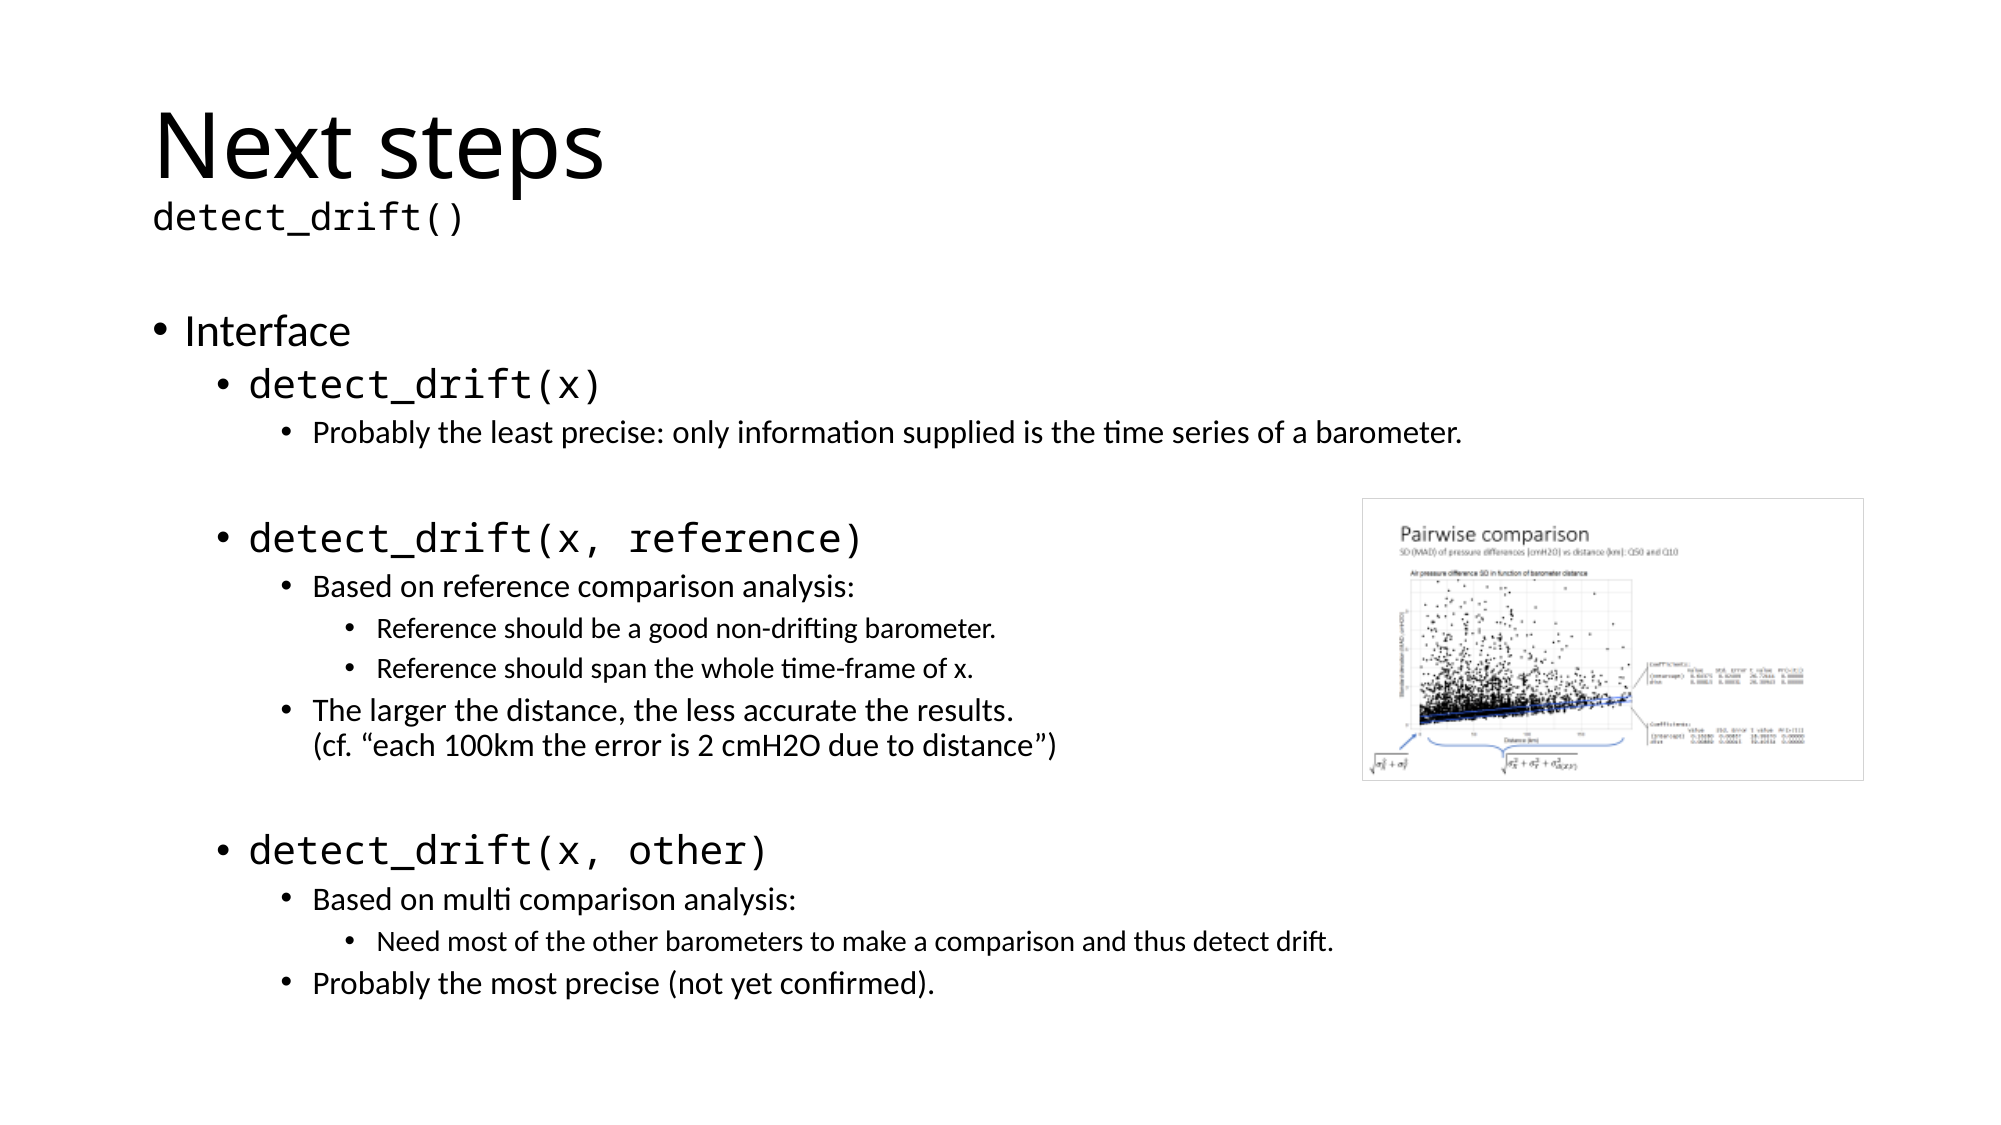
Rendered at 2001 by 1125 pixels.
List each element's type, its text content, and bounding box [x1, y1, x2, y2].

list Interface detect_drift(x) Probably the least precise: only information supplied is the time series of a barometer. detect_drift(x, reference) Based on reference comparison analysis: Reference should be a good non-drifting barometer. Reference should span the whole time-frame of x. The larger the distance, the less accurate the results. (cf. “each 100km the error is 2 cmH2O due to distance”) detect_drift(x, other) Based on multi comparison analysis: Need most of the other barometers to make a comparison and thus detect drift. Probably the most precise (not yet confirmed). [137, 299, 1863, 1014]
picture [1363, 499, 1863, 780]
title Next steps detect_drift() [137, 59, 1863, 278]
